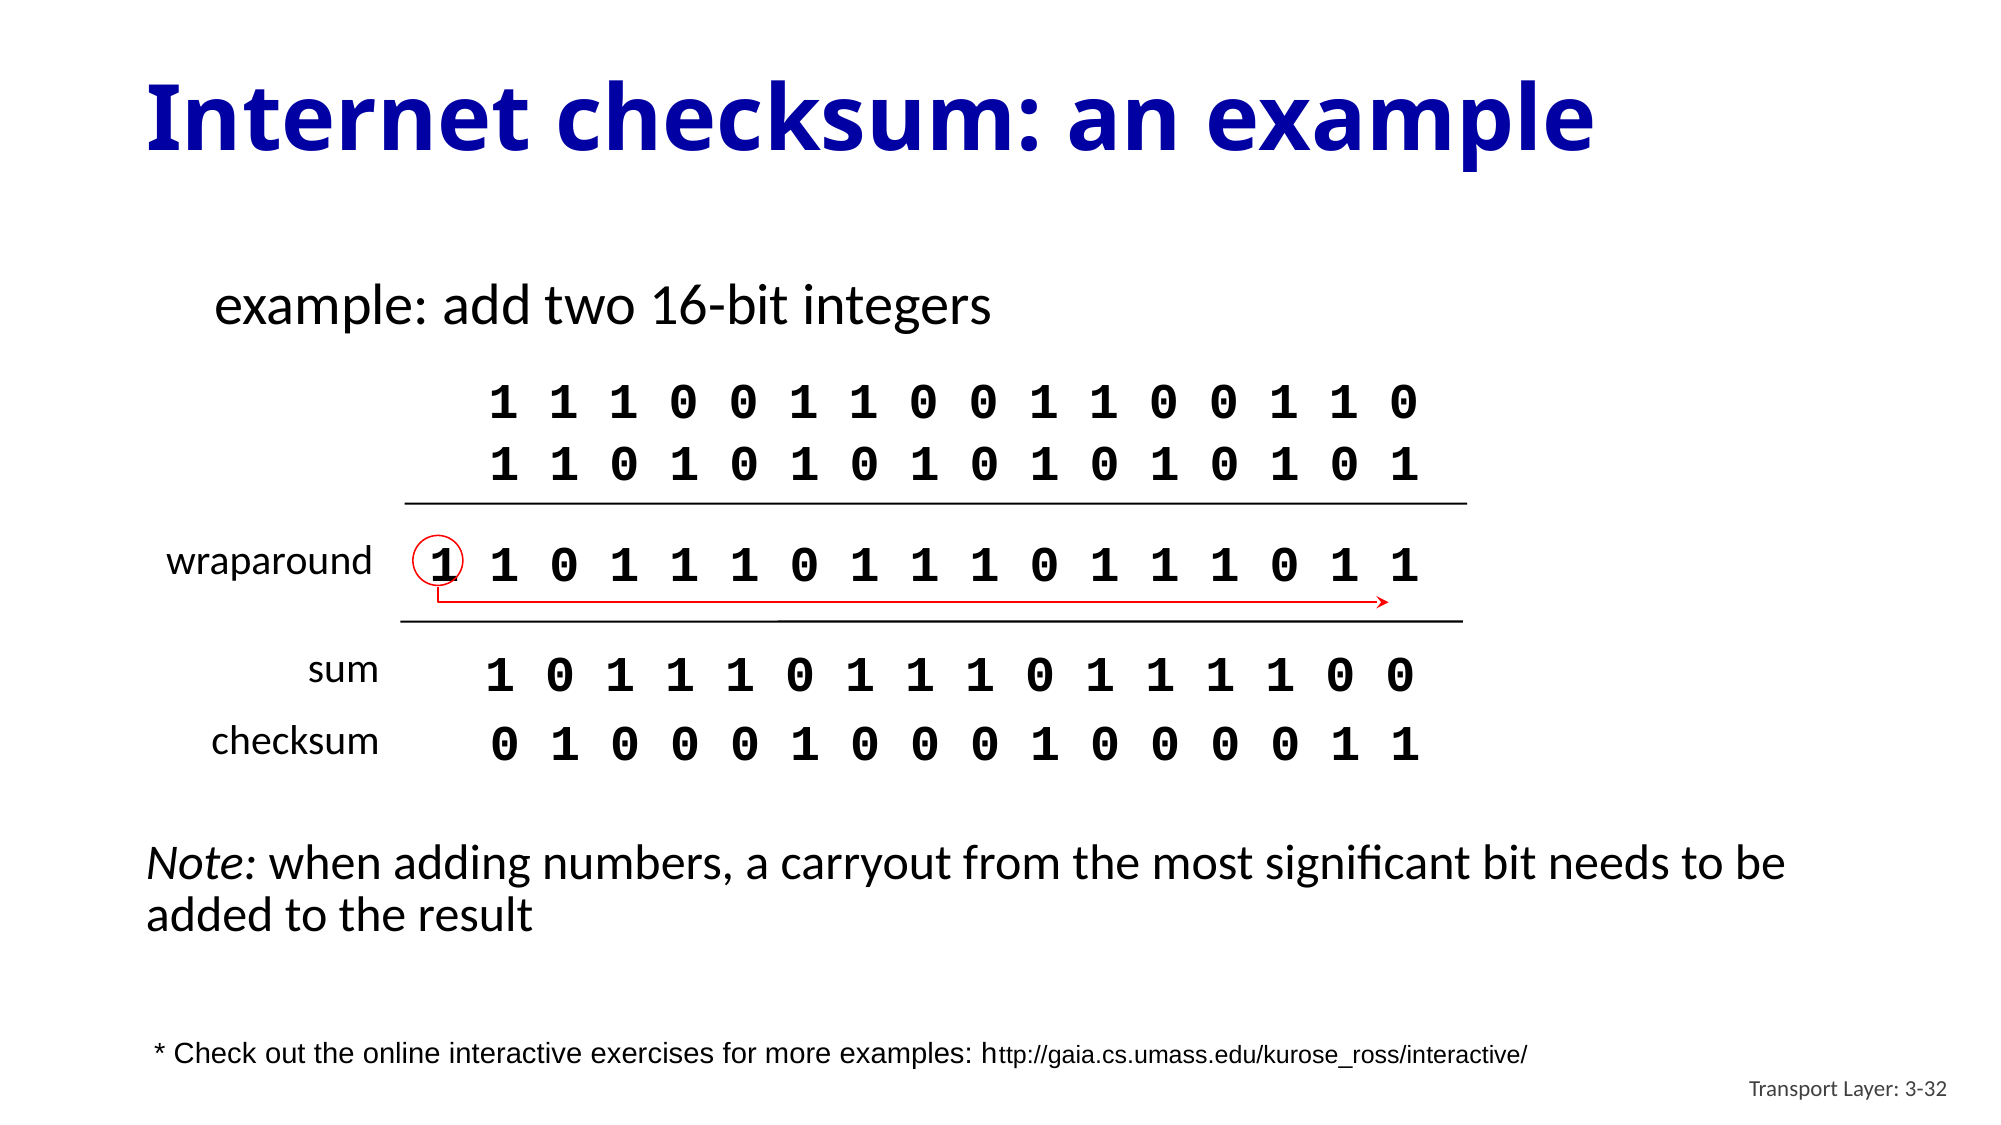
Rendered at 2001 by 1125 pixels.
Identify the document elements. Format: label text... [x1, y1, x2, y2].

slide_number Transport Layer: 3-32 [1512, 1056, 1963, 1117]
text_box 1 1 0 1 0 1 0 1 0 1 0 1 0 1 0 1 [474, 423, 1435, 499]
text_box checksum [196, 705, 395, 771]
text_box Note: when adding numbers, a carryout from the most significant bit needs to be added to the result [130, 831, 1832, 1009]
text_box 0 1 0 0 0 1 0 0 0 1 0 0 0 0 1 1 [415, 703, 1435, 779]
text_box 1 1 1 0 0 1 1 0 0 1 1 0 0 1 1 0 [473, 361, 1434, 437]
text_box [437, 586, 1389, 609]
text_box sum [293, 633, 395, 699]
text_box 1 0 1 1 1 0 1 1 1 0 1 1 1 1 0 0 [410, 633, 1430, 709]
text_box wraparound [151, 525, 389, 590]
text_box 1 1 0 1 1 1 0 1 1 1 0 1 1 1 0 1 1 [414, 523, 1435, 599]
text_box example: add two 16-bit integers [199, 238, 1475, 689]
text_box * Check out the online interactive exercises for more examples: http://gaia.cs.umass.edu/kurose_ross/interactive/ [139, 1026, 1757, 1077]
text_box [412, 535, 463, 586]
title Internet checksum: an example [131, 47, 1952, 195]
